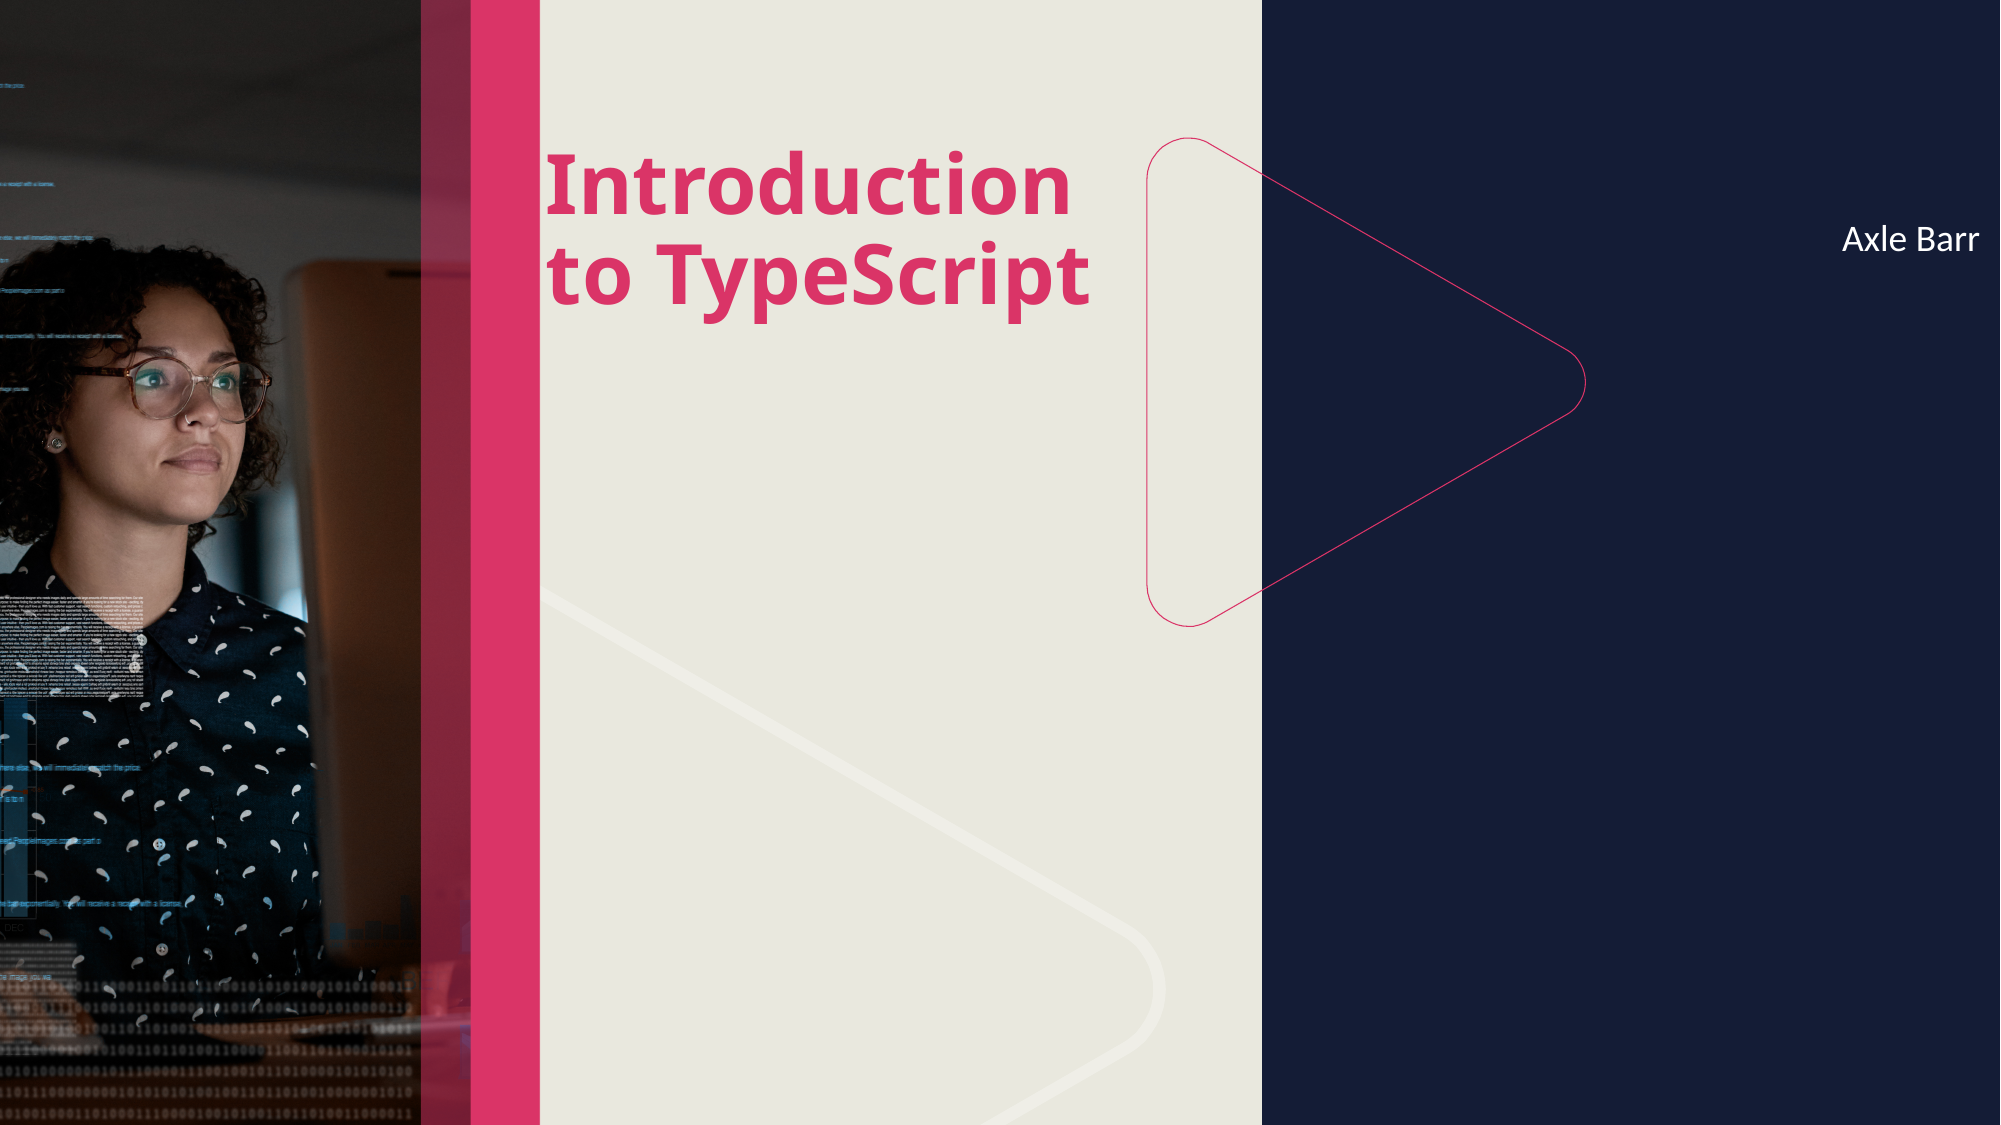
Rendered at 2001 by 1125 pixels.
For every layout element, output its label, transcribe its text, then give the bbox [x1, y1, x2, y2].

title Introduction to TypeScript [545, 135, 1169, 686]
picture [0, 0, 420, 1125]
list Axle Barr [1537, 203, 1981, 266]
